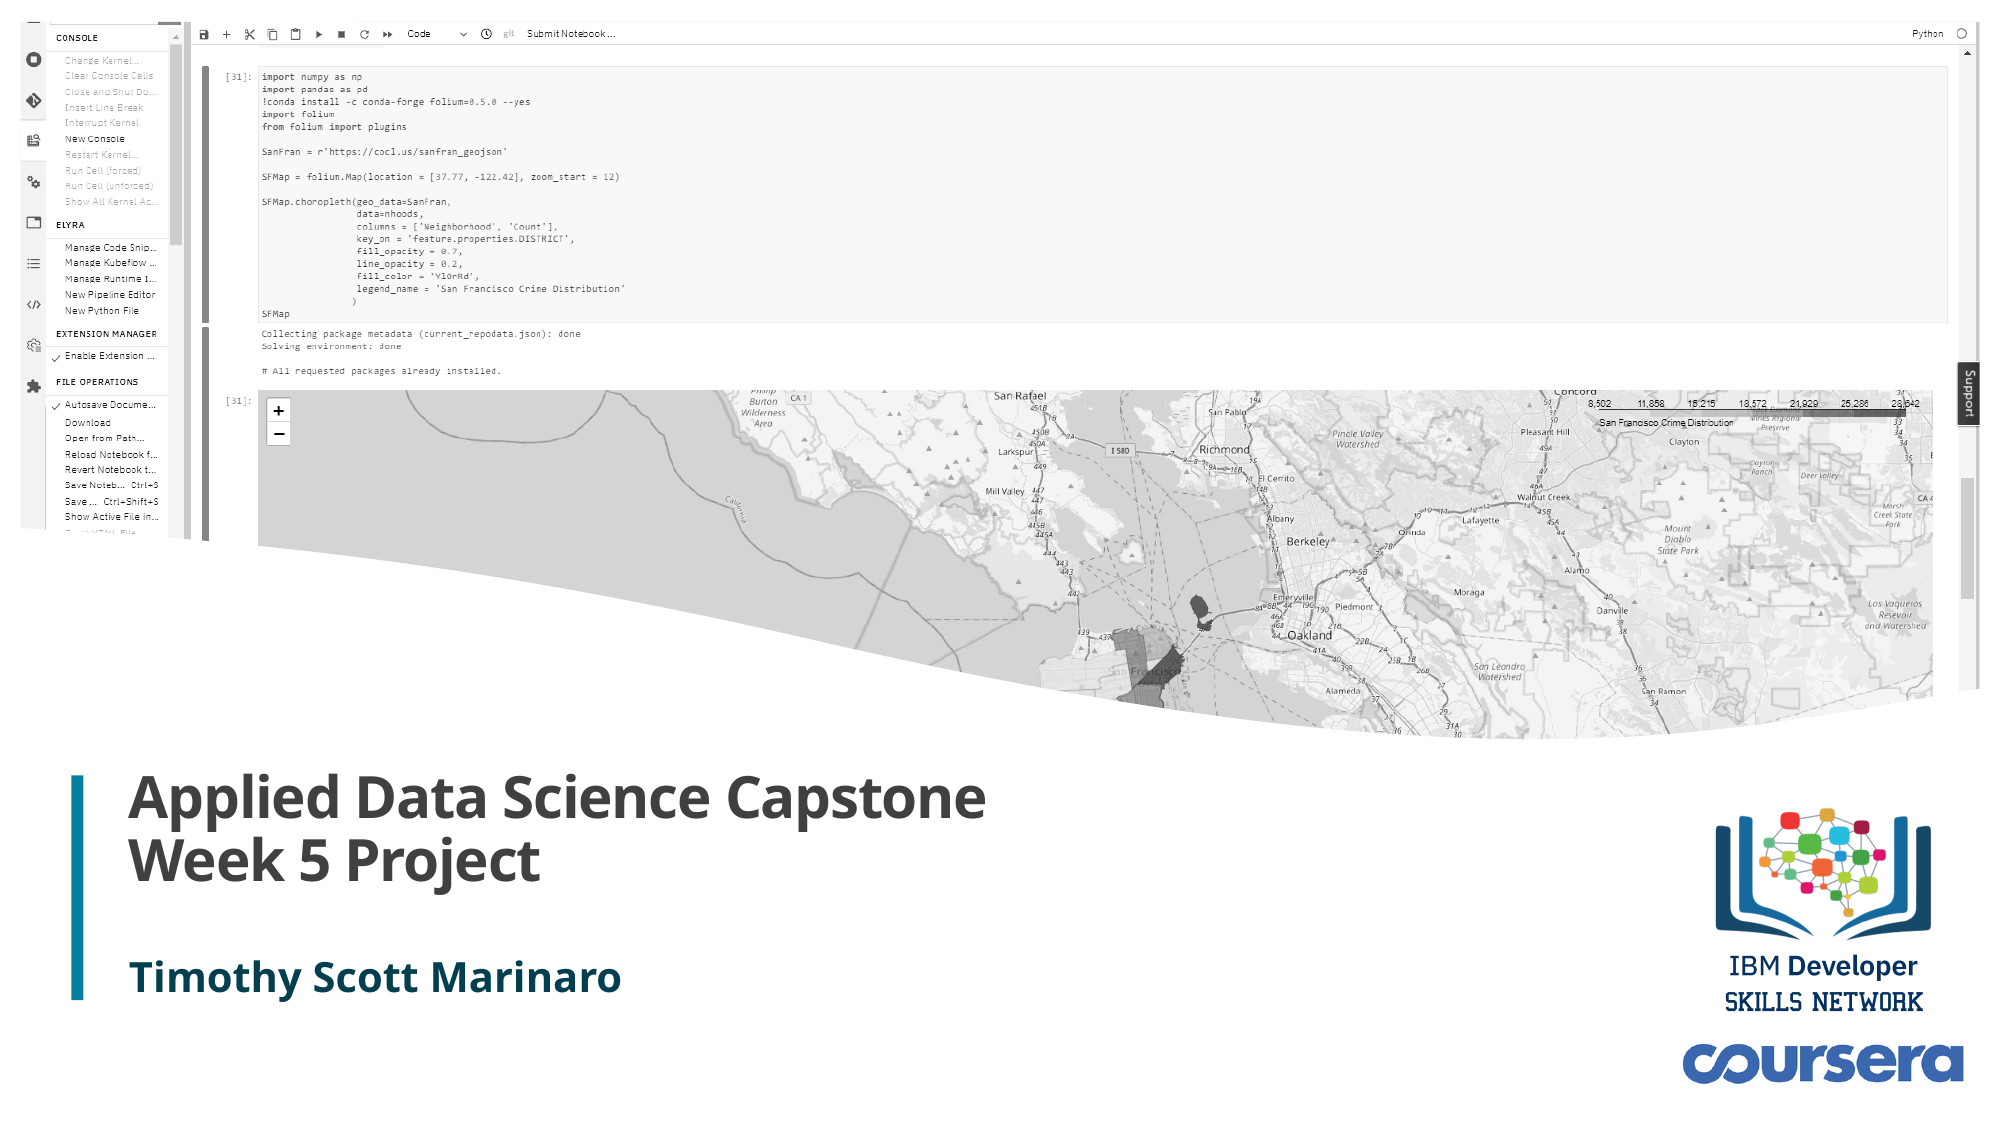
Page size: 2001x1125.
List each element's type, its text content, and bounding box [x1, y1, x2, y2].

picture [1647, 778, 2000, 1107]
title Applied Data Science Capstone Week 5 Project [113, 759, 1854, 902]
picture [20, 21, 1980, 740]
subtitle Timothy Scott Marinaro [113, 948, 1614, 1010]
